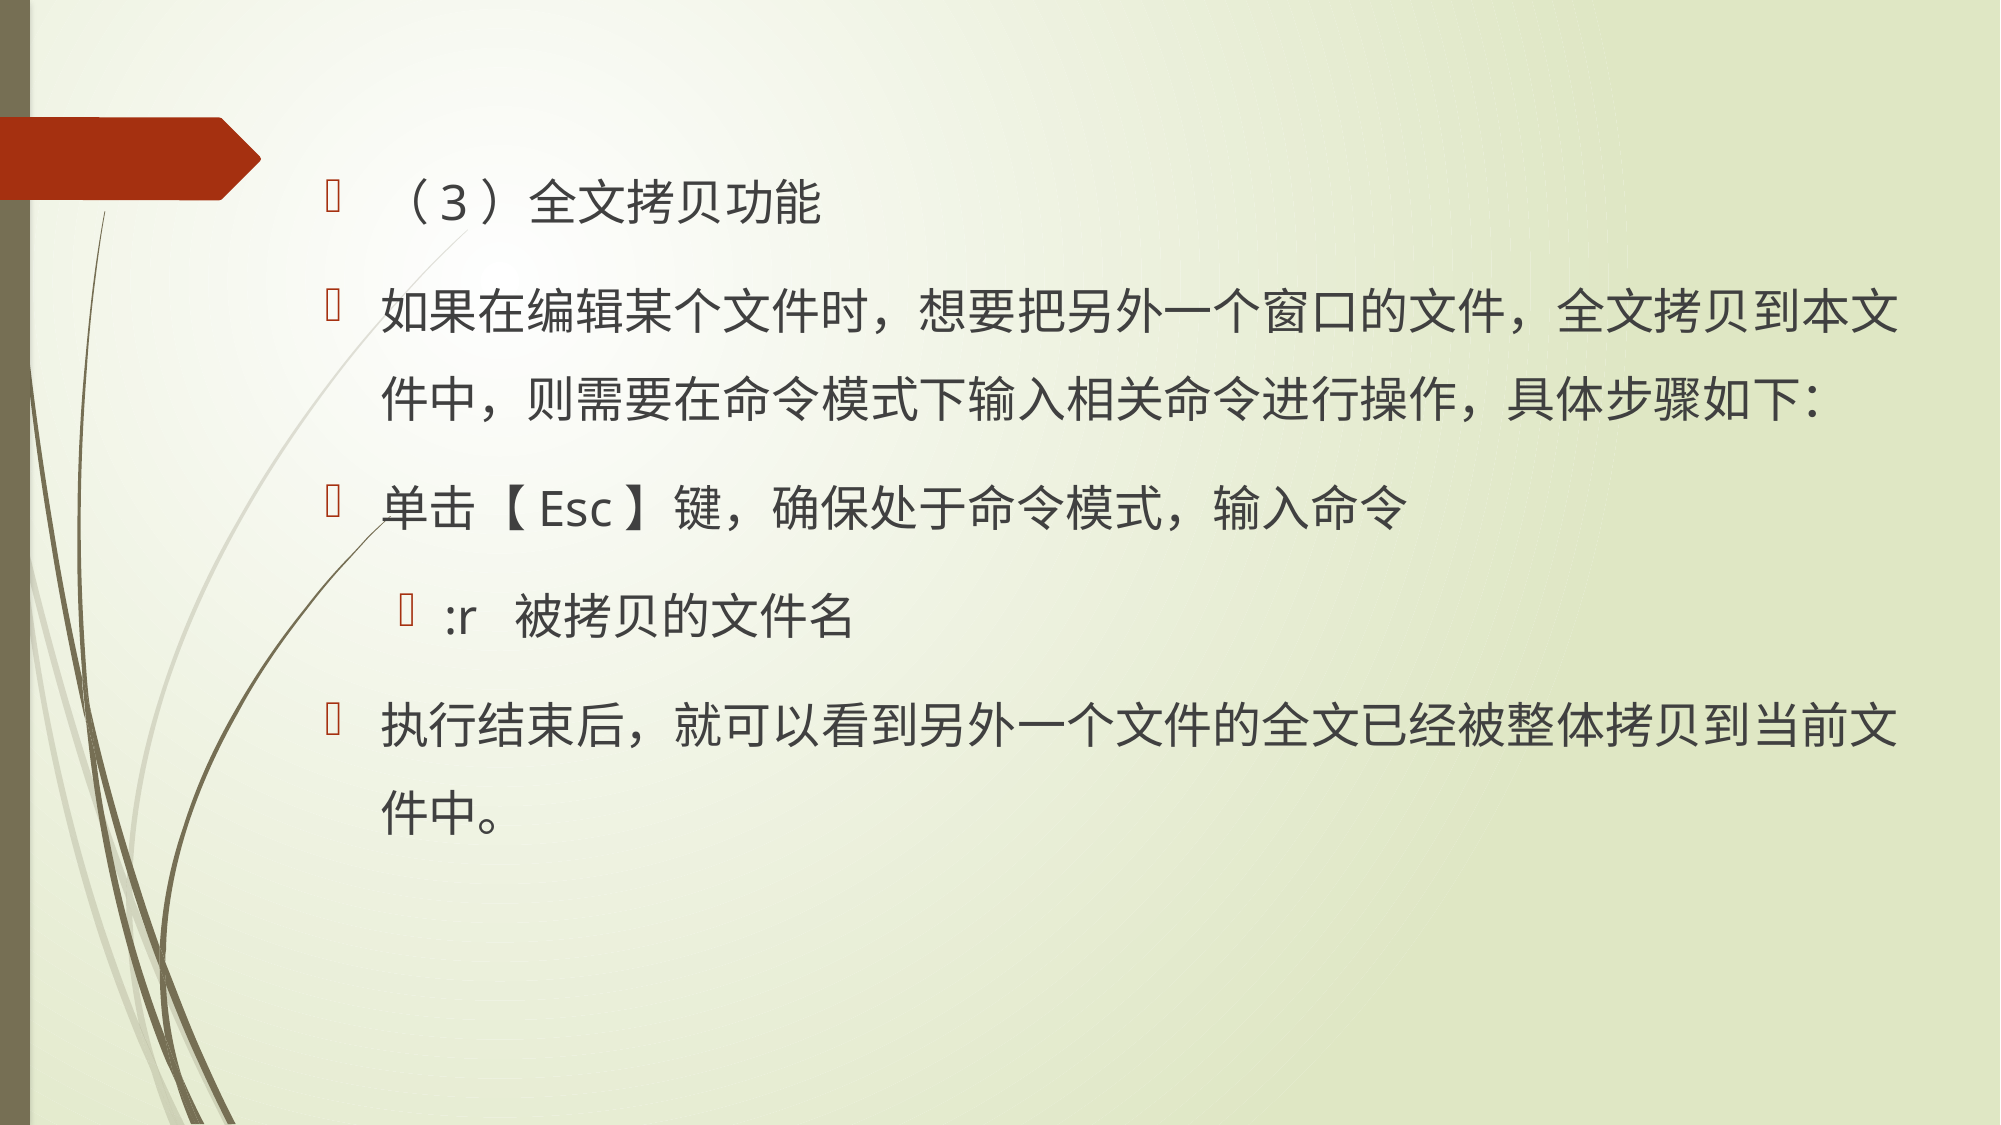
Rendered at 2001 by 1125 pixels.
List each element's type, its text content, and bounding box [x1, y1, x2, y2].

list （3）全文拷贝功能 如果在编辑某个文件时，想要把另外一个窗口的文件，全文拷贝到本文件中，则需要在命令模式下输入相关命令进行操作，具体步骤如下： 单击【Esc】键，确保处于命令模式，输入命令 :r 被拷贝的文件名 执行结束后，就可以看到另外一个文件的全文已经被整体拷贝到当前文件中。 [309, 134, 1932, 850]
